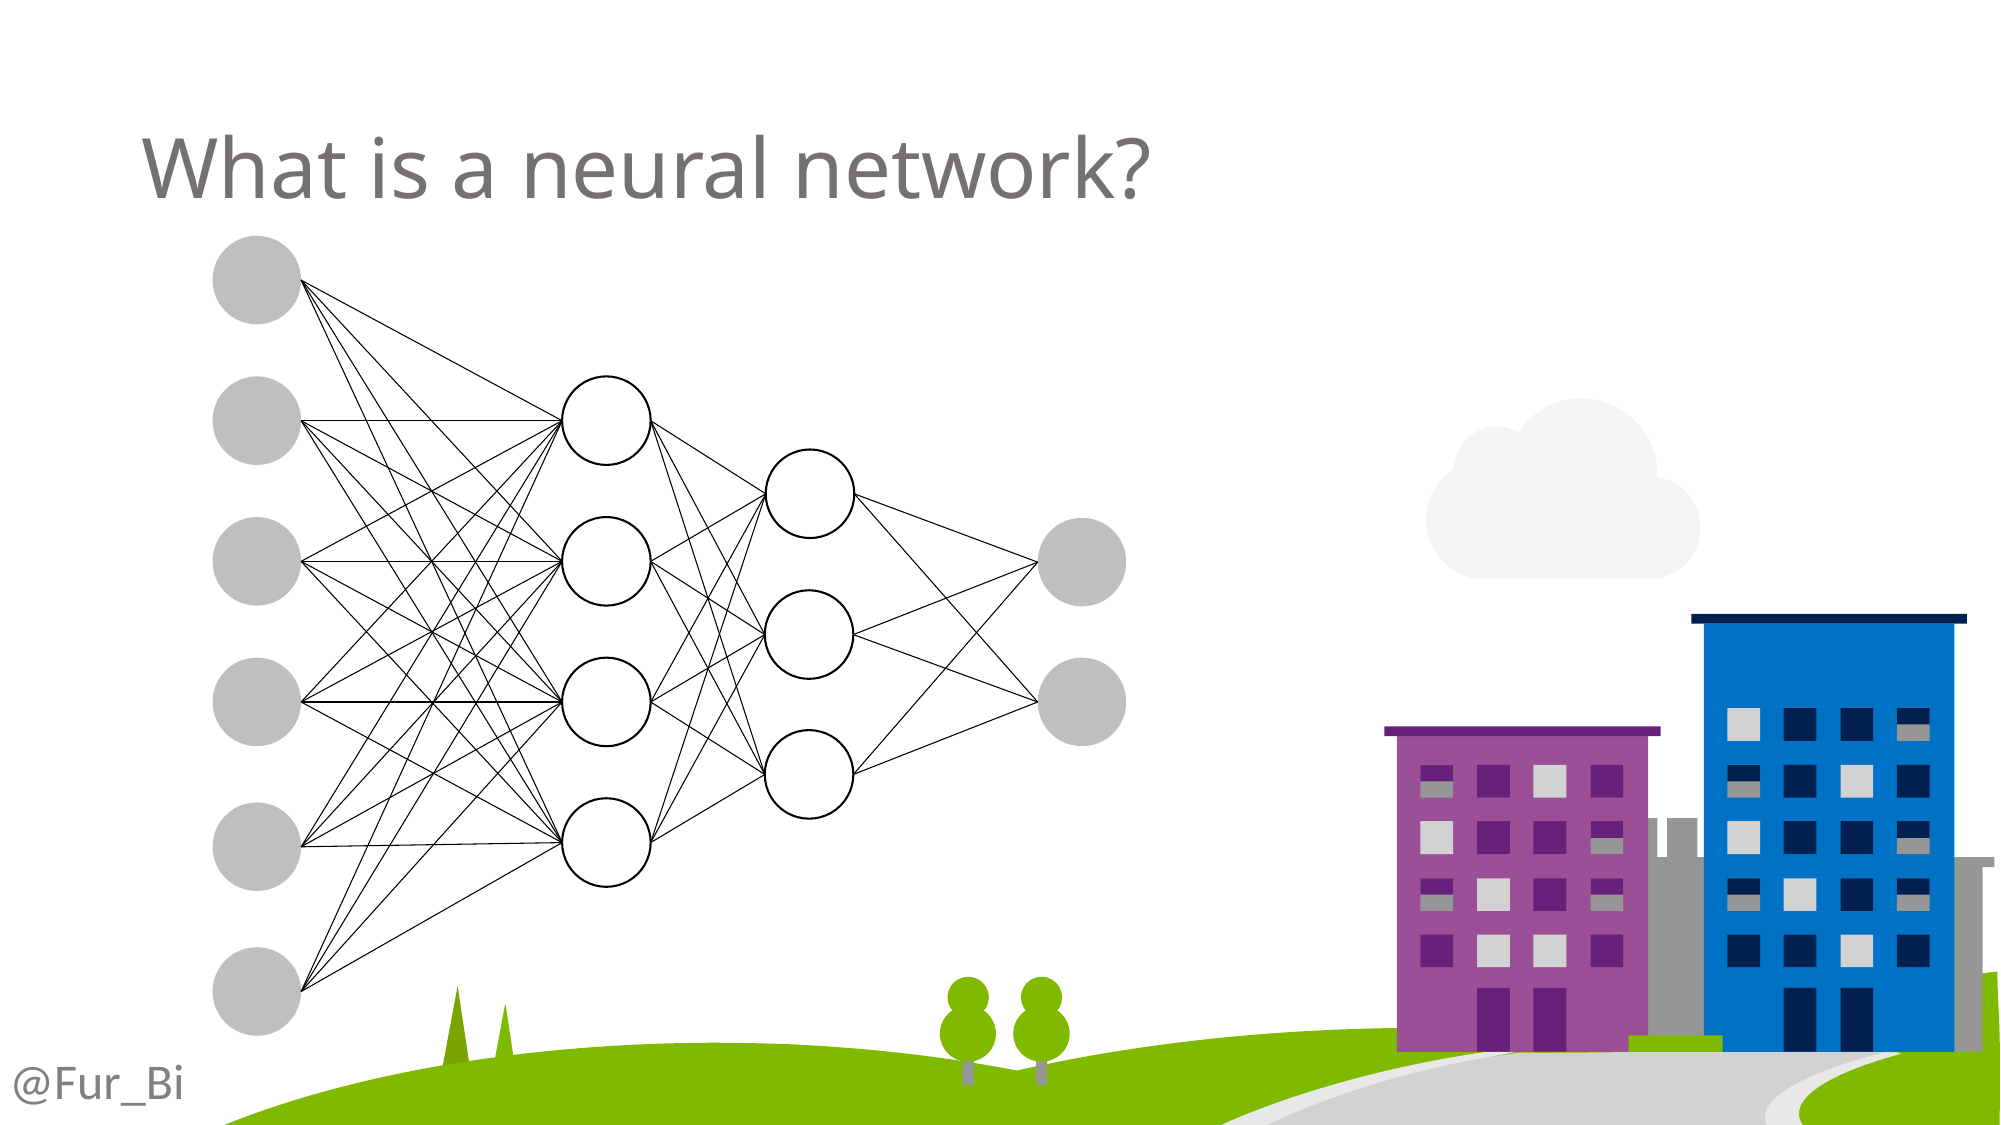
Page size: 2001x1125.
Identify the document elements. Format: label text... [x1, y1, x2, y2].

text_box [224, 398, 2000, 1125]
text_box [853, 701, 1038, 775]
text_box [211, 815, 224, 878]
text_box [650, 774, 765, 843]
text_box What is a neural network? [126, 108, 1367, 223]
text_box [301, 280, 563, 420]
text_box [650, 420, 765, 493]
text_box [301, 561, 563, 701]
text_box [211, 530, 224, 593]
text_box @Fur_Bi [0, 1042, 224, 1117]
text_box [567, 375, 646, 398]
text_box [301, 420, 563, 561]
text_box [650, 634, 765, 774]
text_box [650, 493, 766, 843]
text_box [211, 234, 303, 326]
text_box [211, 670, 224, 734]
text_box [301, 842, 563, 992]
text_box [211, 960, 224, 1023]
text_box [854, 493, 1038, 562]
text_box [853, 562, 1038, 701]
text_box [301, 701, 563, 842]
text_box [211, 375, 297, 452]
